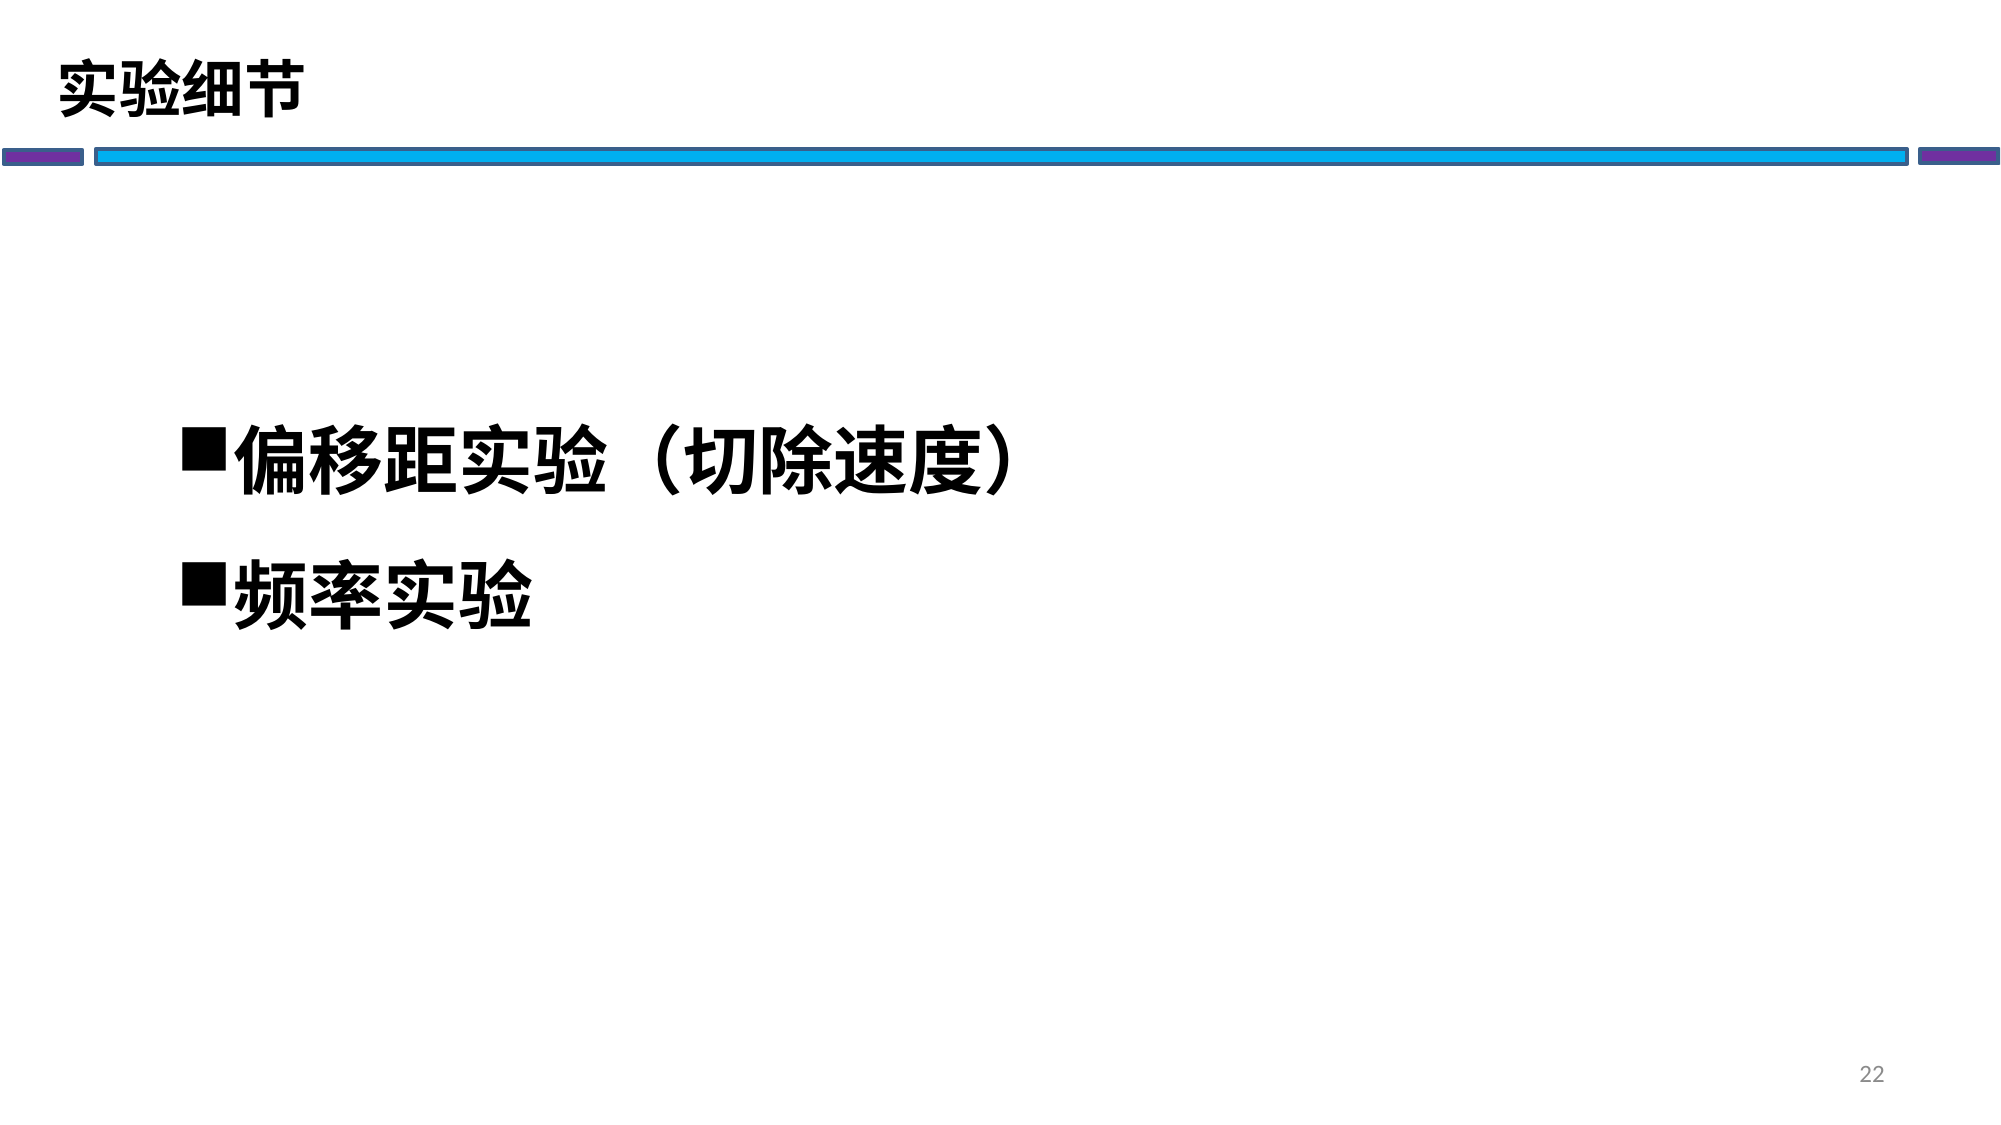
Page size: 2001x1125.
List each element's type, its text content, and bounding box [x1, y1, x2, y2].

text_box 偏移距实验（切除速度） 频率实验 [161, 361, 1178, 647]
slide_number 22 [1433, 1042, 1900, 1103]
text_box 实验细节 [42, 42, 335, 133]
